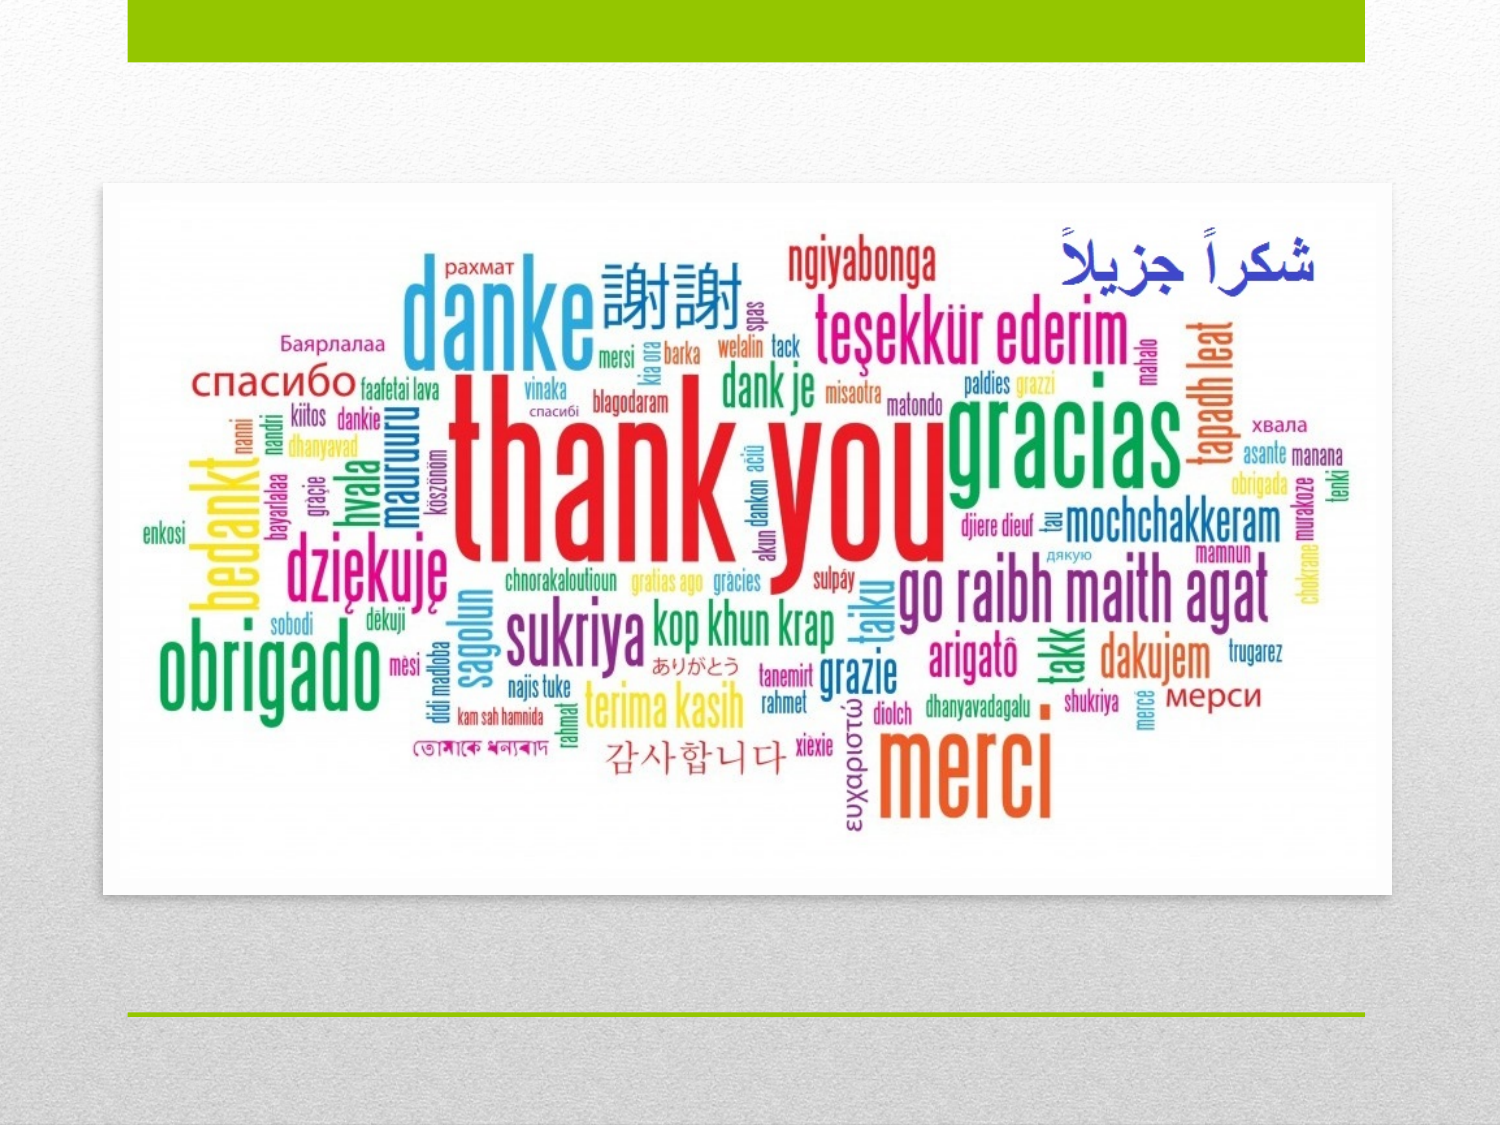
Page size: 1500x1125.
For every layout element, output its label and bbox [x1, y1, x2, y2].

picture [118, 199, 1377, 879]
